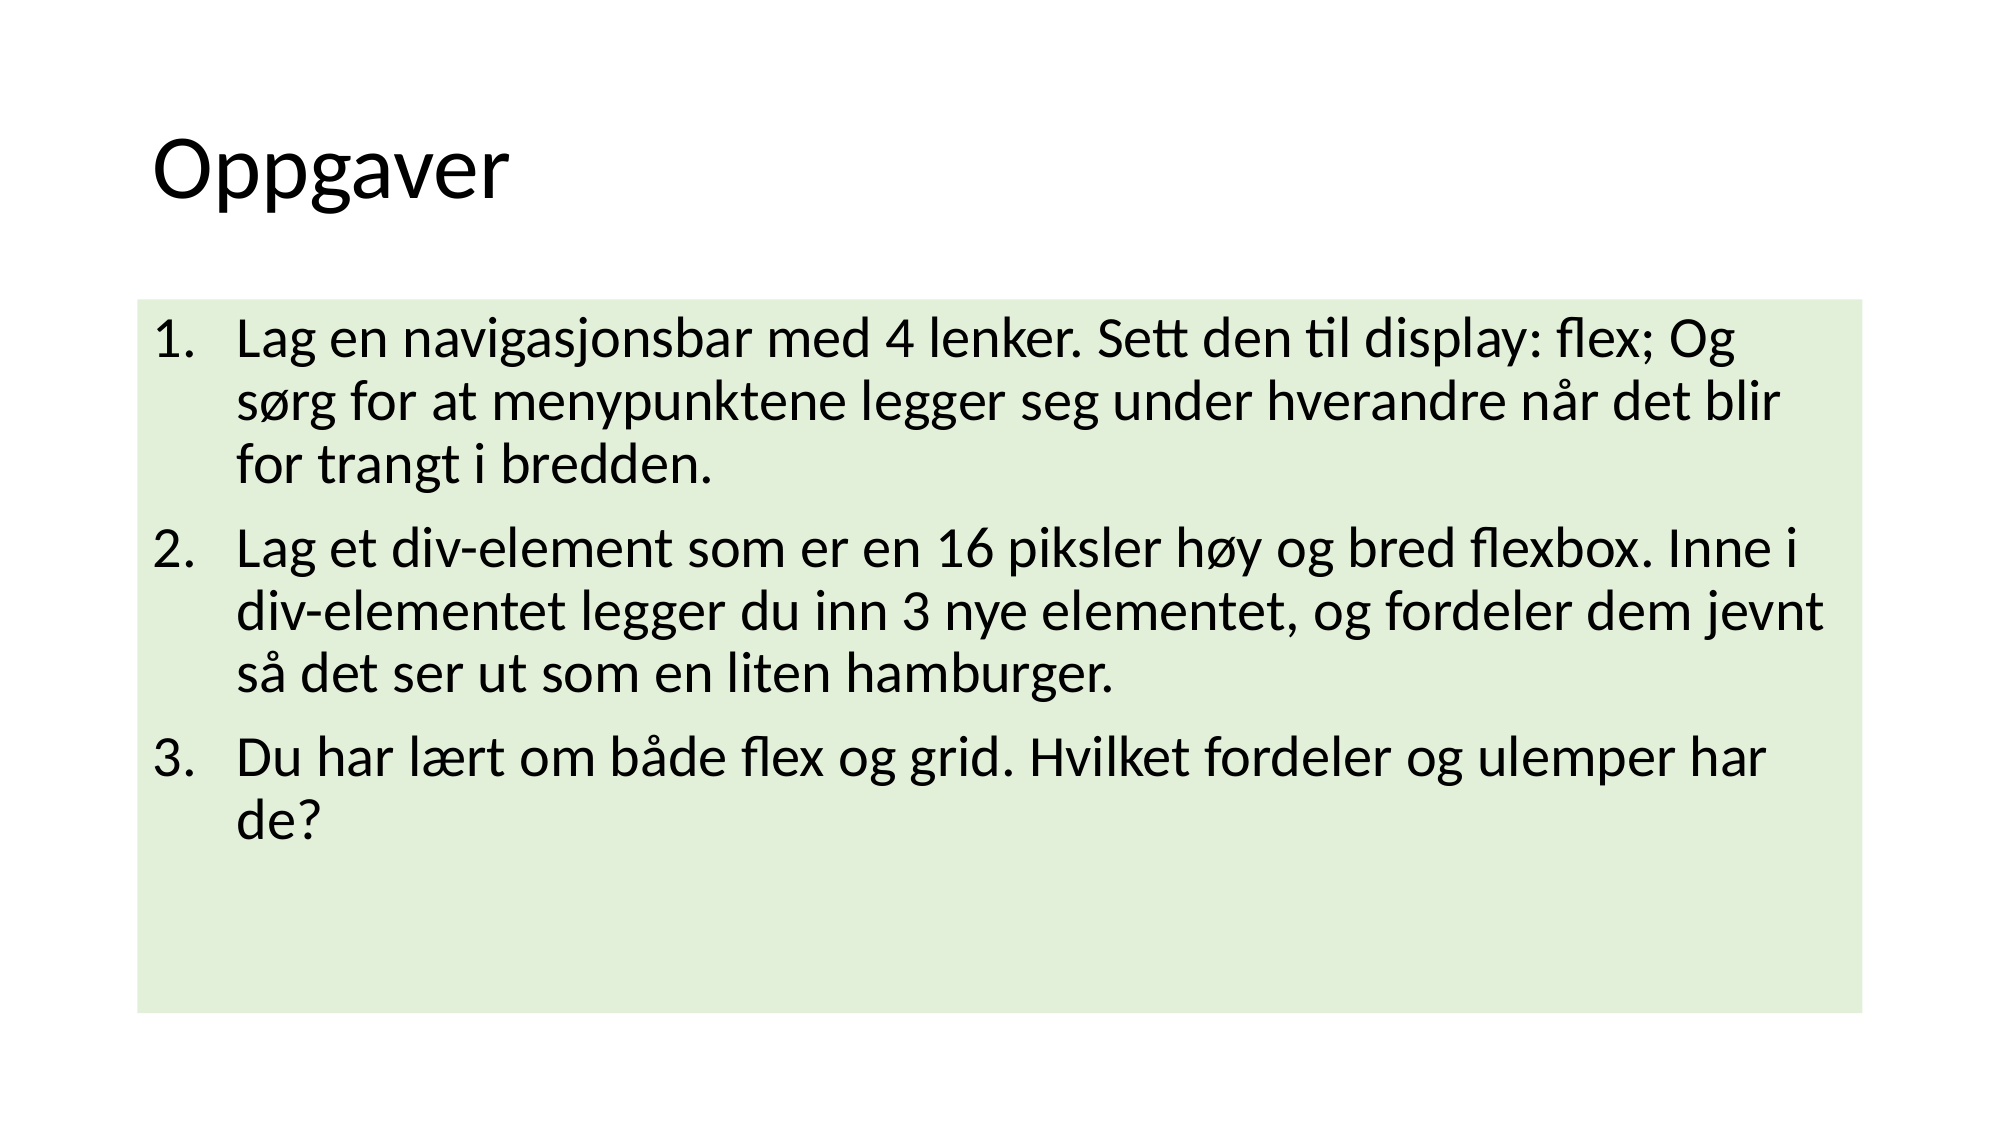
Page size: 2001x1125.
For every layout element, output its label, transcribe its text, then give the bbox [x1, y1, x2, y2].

list Lag en navigasjonsbar med 4 lenker. Sett den til display: flex; Og sørg for at menypunktene legger seg under hverandre når det blir for trangt i bredden. Lag et div-element som er en 16 piksler høy og bred flexbox. Inne i div-elementet legger du inn 3 nye elementet, og fordeler dem jevnt så det ser ut som en liten hamburger. Du har lært om både flex og grid. Hvilket fordeler og ulemper har de? [137, 299, 1863, 1014]
title Oppgaver [137, 59, 1863, 278]
